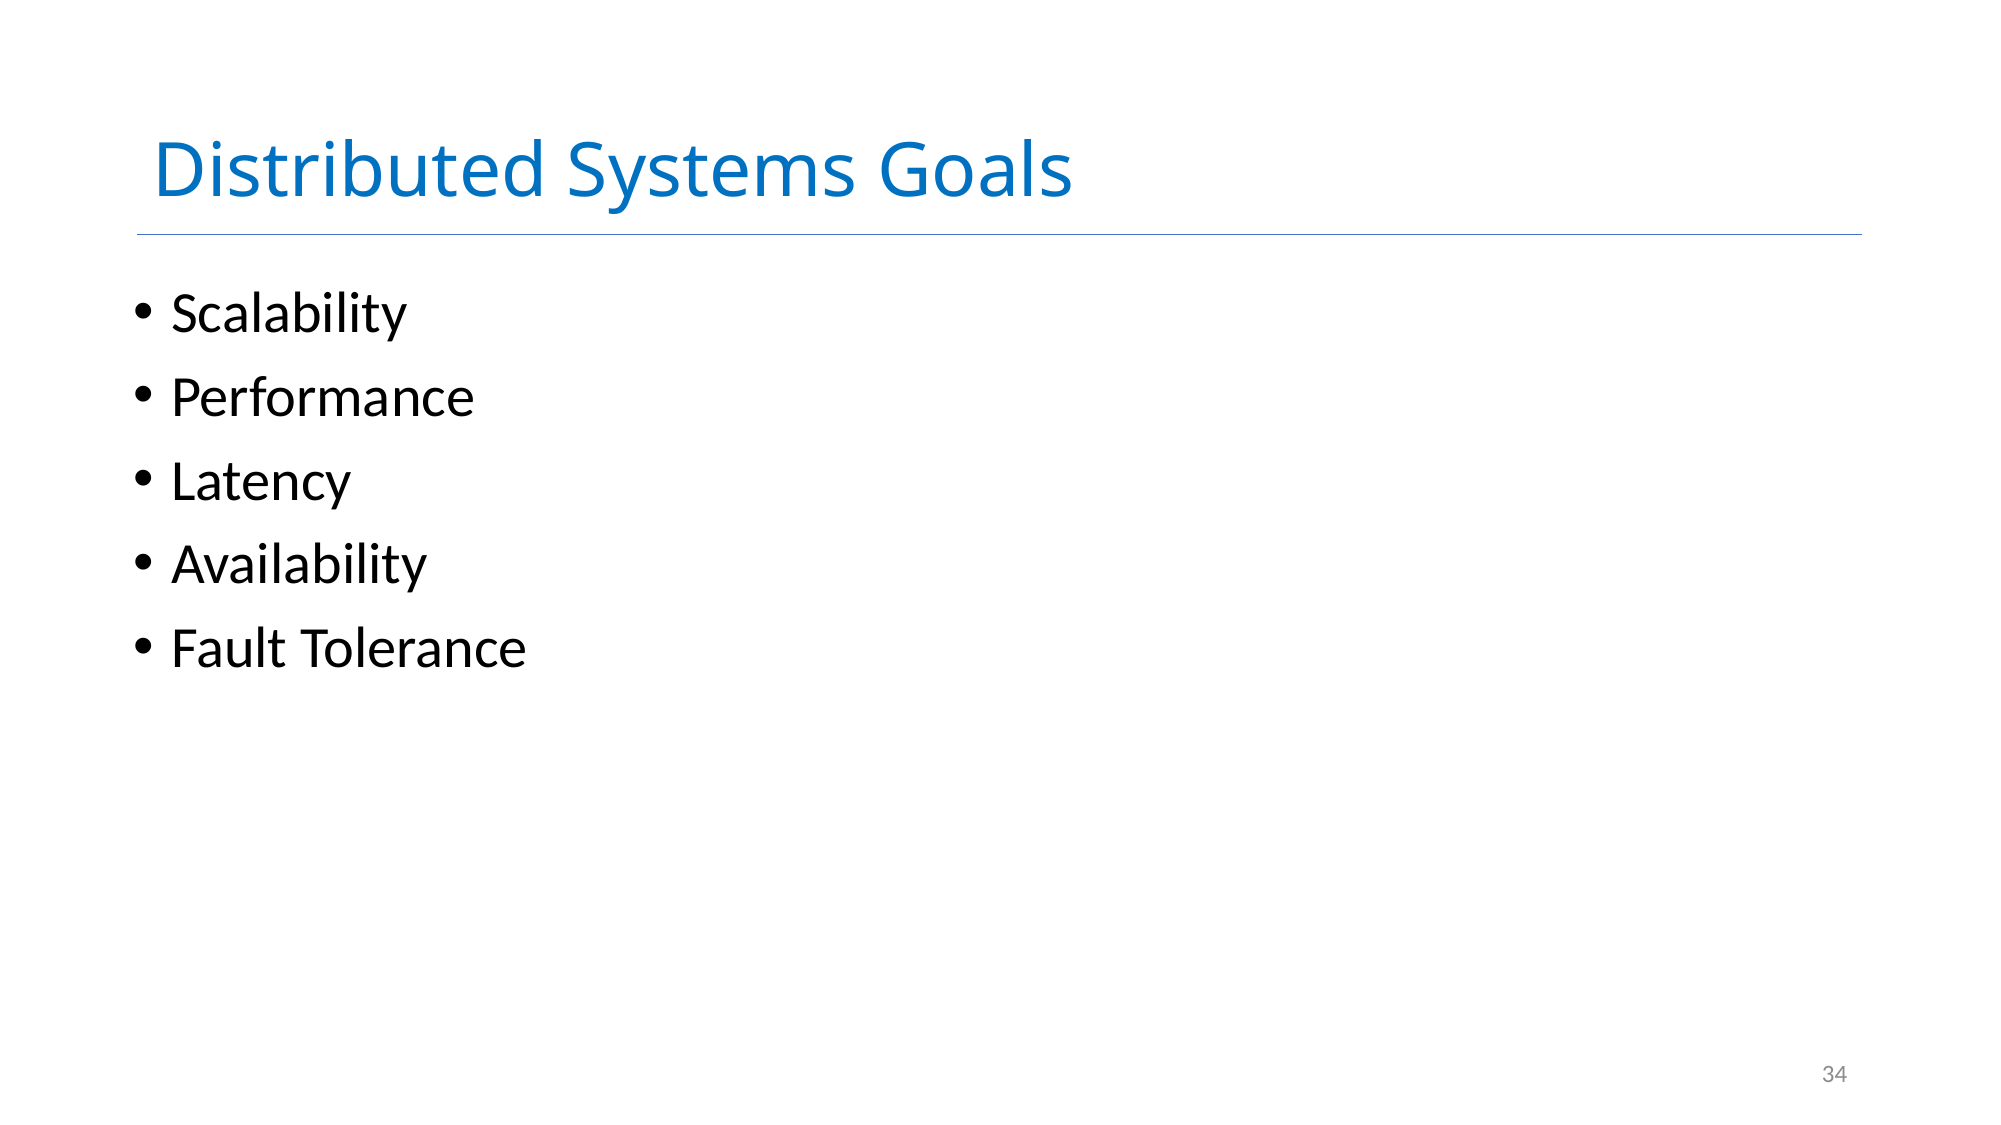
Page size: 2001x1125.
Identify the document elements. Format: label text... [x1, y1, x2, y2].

list Scalability Performance Latency Availability Fault Tolerance [118, 274, 1413, 989]
title Distributed Systems Goals [137, 3, 1863, 221]
slide_number 34 [1412, 1042, 1863, 1103]
